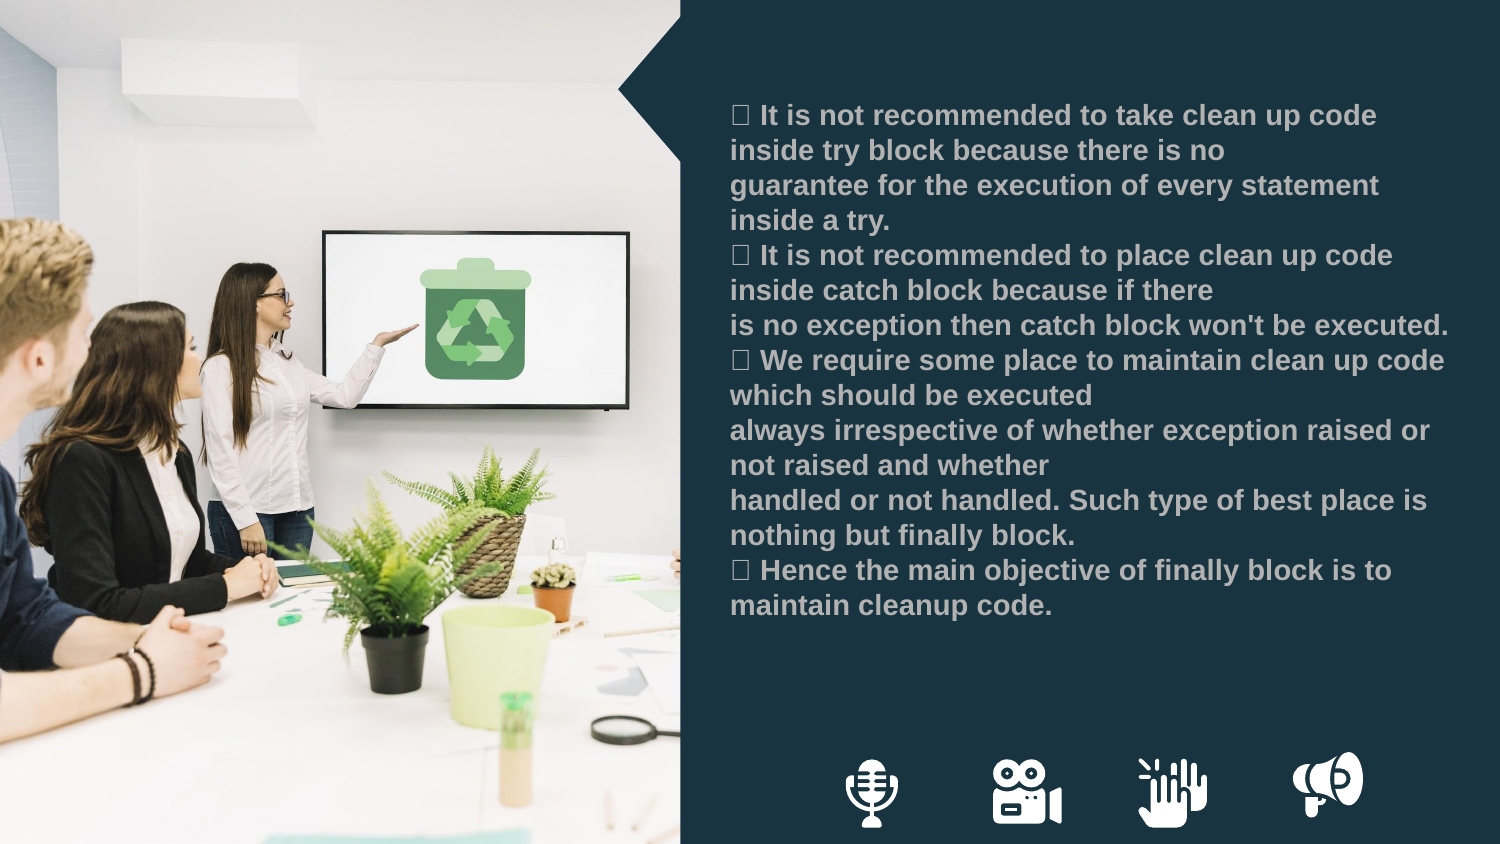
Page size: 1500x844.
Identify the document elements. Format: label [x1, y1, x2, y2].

text_box [1292, 751, 1364, 818]
text_box [992, 759, 1062, 824]
text_box [1137, 758, 1208, 828]
text_box [617, 0, 1500, 844]
picture [0, 0, 617, 844]
